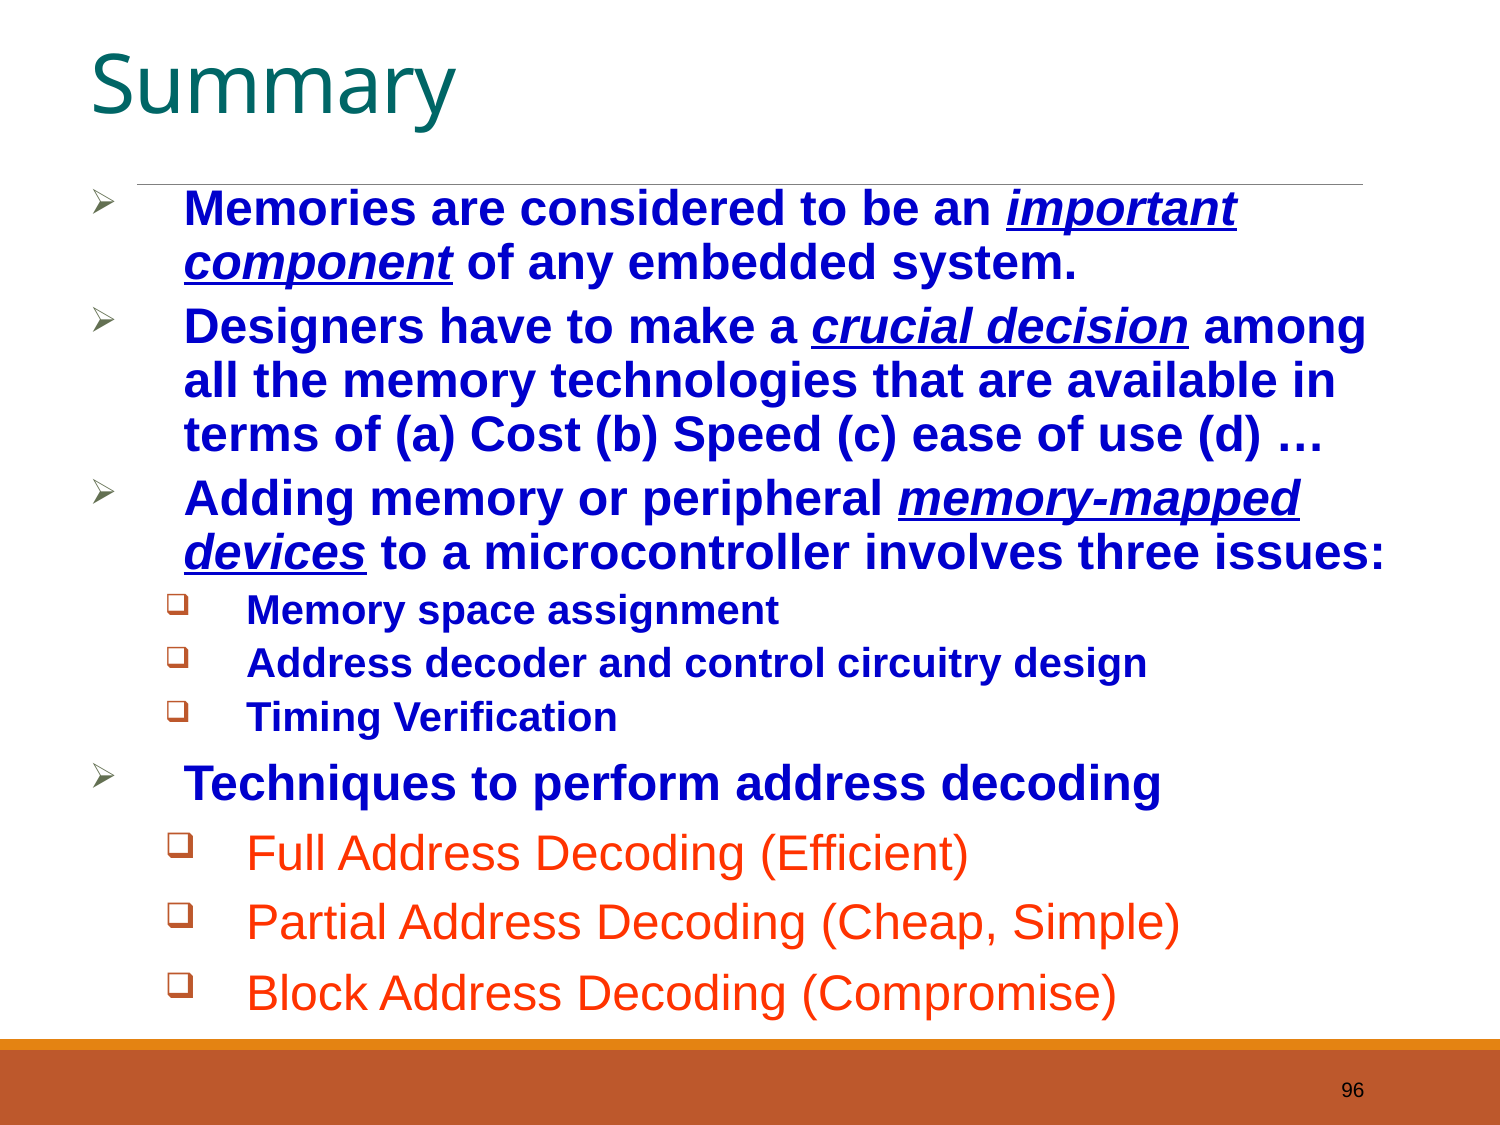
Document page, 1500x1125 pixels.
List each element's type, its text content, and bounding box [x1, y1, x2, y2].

text_box Memories are considered to be an important component of any embedded system. Designers have to make a crucial decision among all the memory technologies that are available in terms of (a) Cost (b) Speed (c) ease of use (d) … Adding memory or peripheral memory-mapped devices to a microcontroller involves three issues: Memory space assignment Address decoder and control circuitry design Timing Verification Techniques to perform address decoding Full Address Decoding (Efficient) Partial Address Decoding (Cheap, Simple) Block Address Decoding (Compromise) [74, 174, 1438, 1025]
slide_number 96 [1218, 1059, 1380, 1120]
title Summary [75, 37, 1350, 138]
